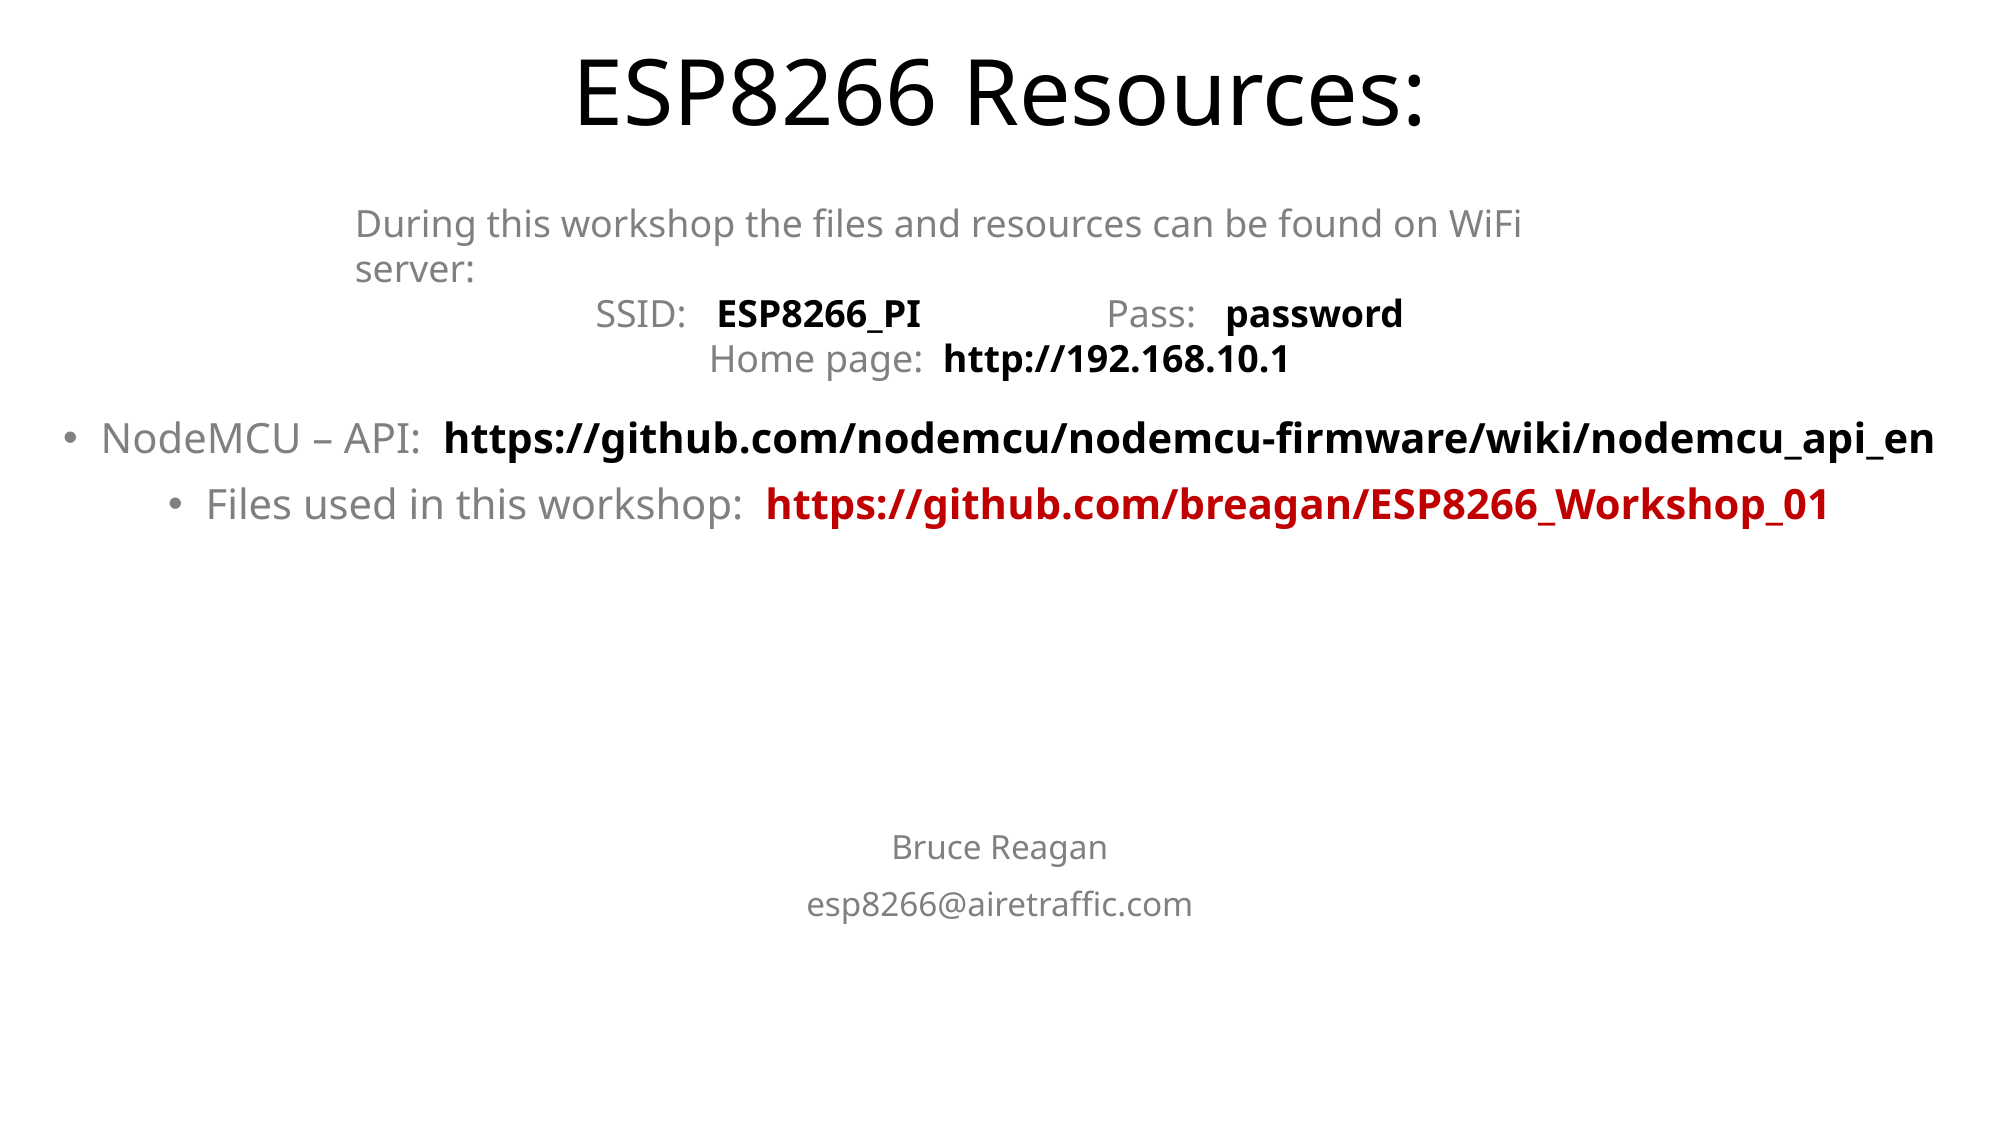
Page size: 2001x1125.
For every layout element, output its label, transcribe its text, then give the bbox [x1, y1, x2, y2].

list NodeMCU – API: https://github.com/nodemcu/nodemcu-firmware/wiki/nodemcu_api_en Files used in this workshop: https://github.com/breagan/ESP8266_Workshop_01 Bruce Reagan esp8266@airetraffic.com [31, 409, 1969, 1010]
title ESP8266 Resources: [137, 0, 1863, 204]
text_box During this workshop the files and resources can be found on WiFi server: SSID: ESP8266_PI Pass: password Home page: http://192.168.10.1 [340, 192, 1660, 433]
